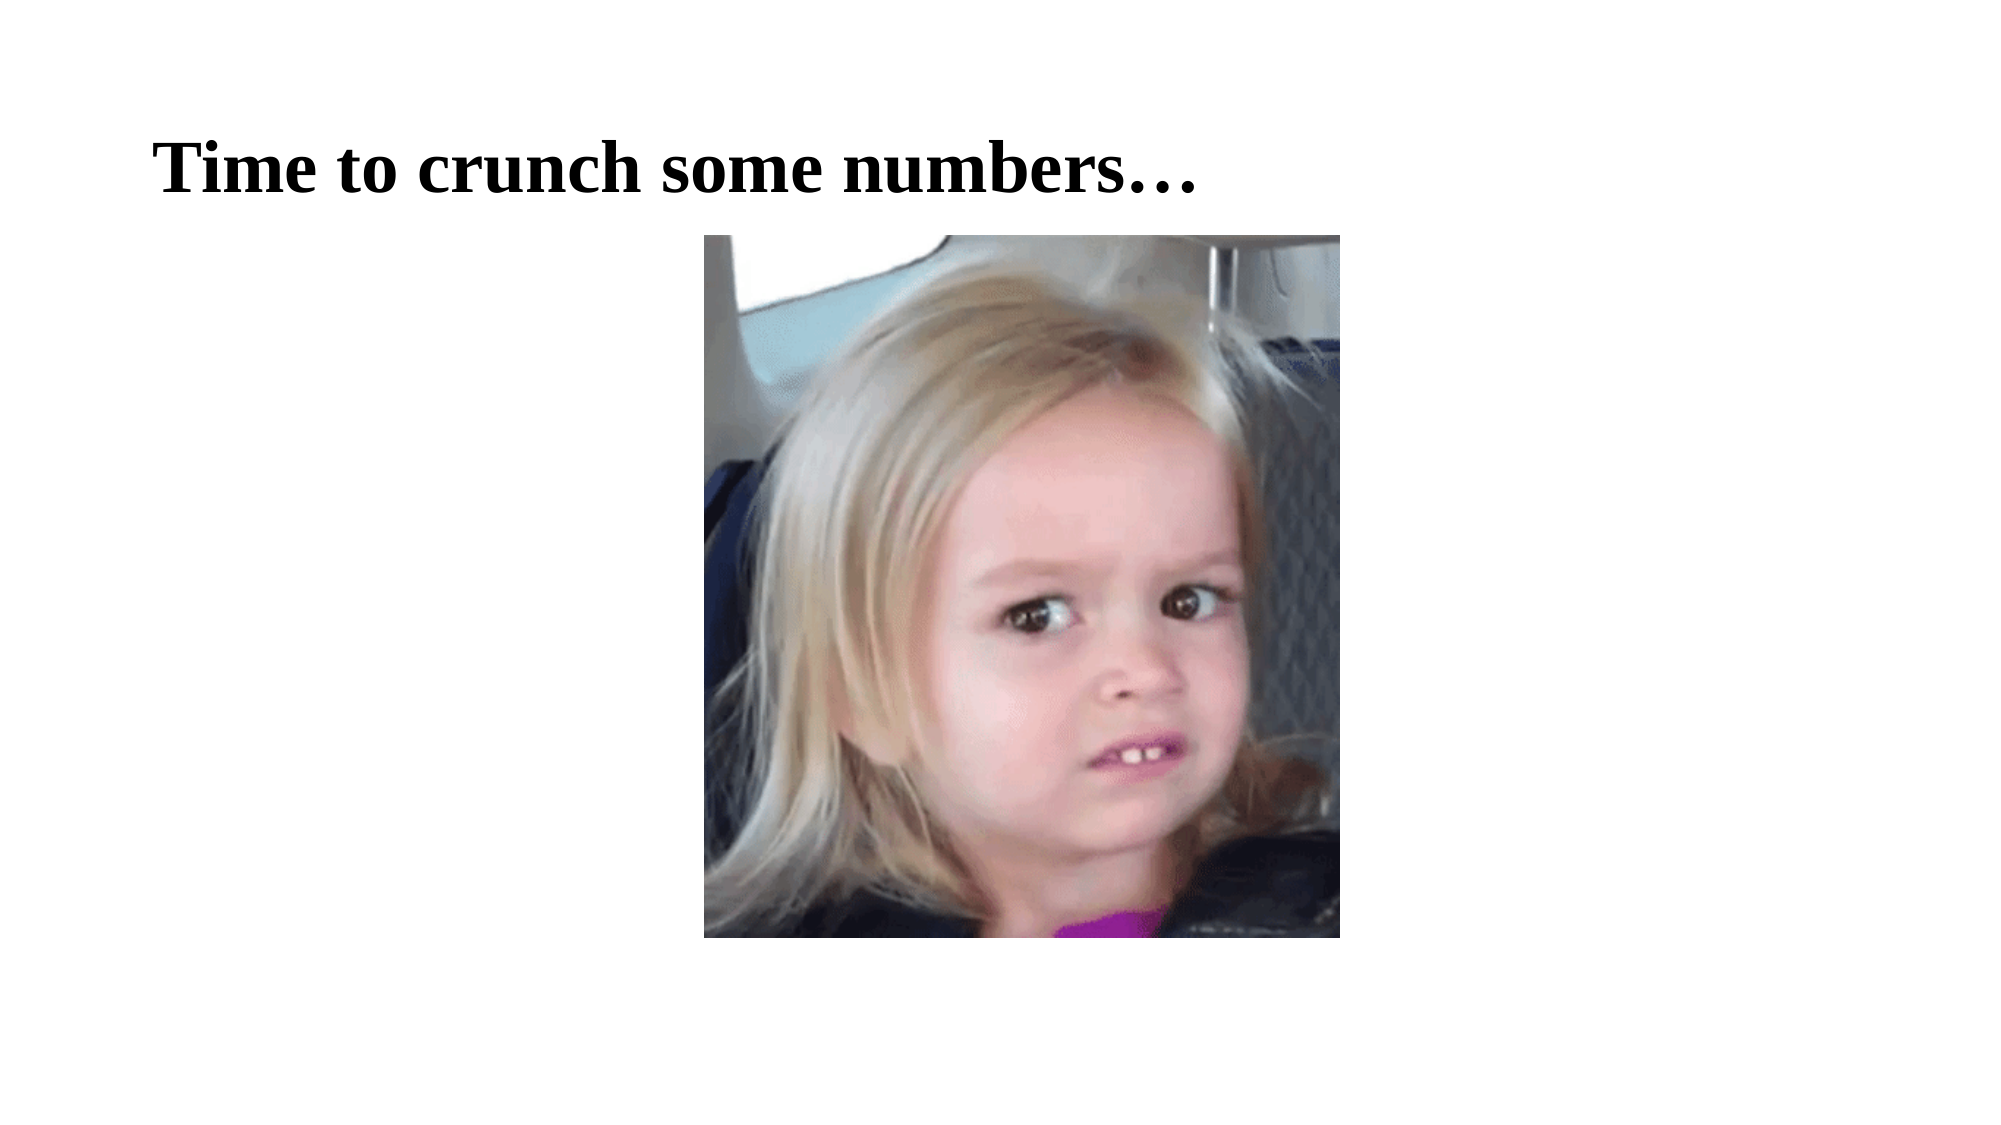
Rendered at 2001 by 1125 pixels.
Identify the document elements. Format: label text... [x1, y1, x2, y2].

picture [704, 235, 1340, 938]
text_box Time to crunch some numbers… [137, 59, 1863, 278]
